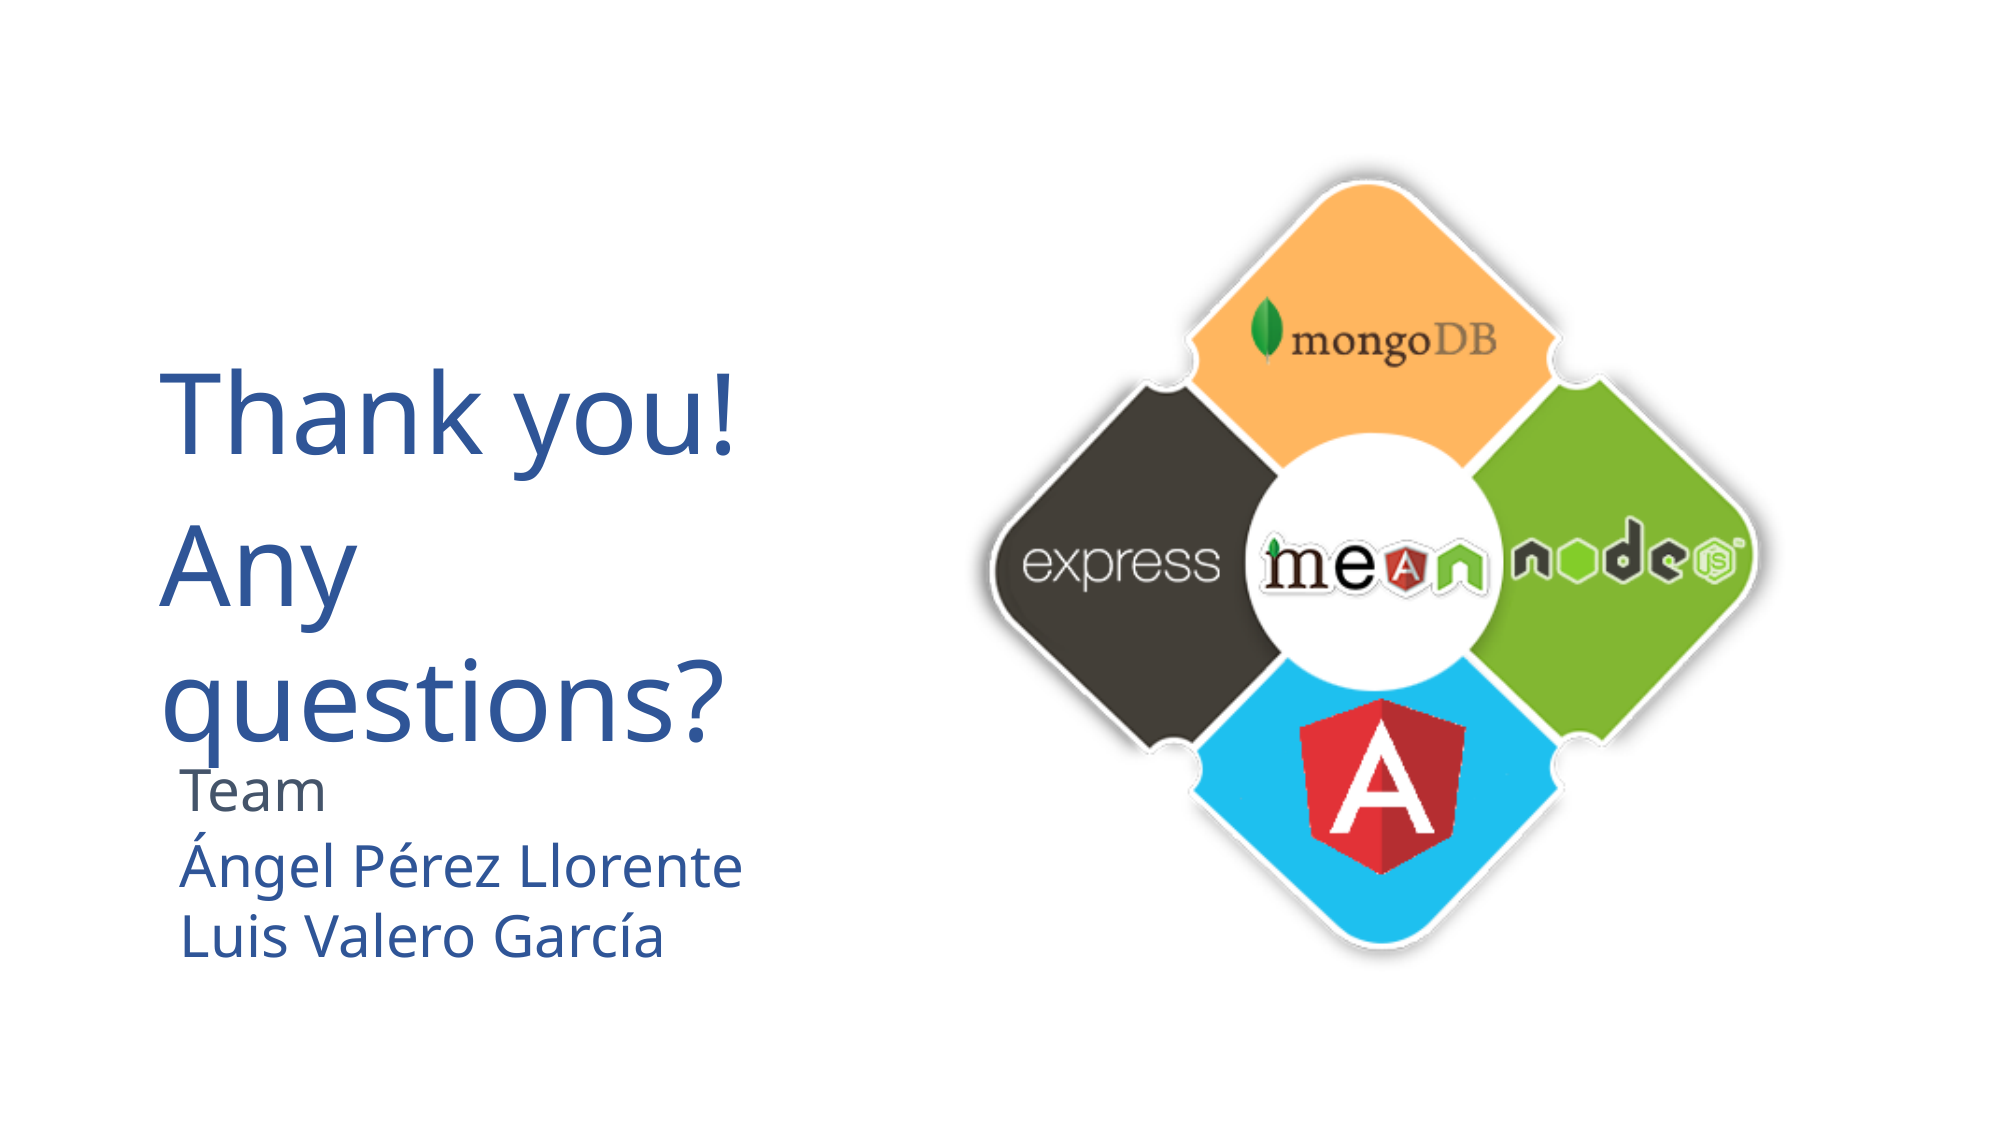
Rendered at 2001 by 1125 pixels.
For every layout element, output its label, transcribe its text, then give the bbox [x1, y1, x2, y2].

text_box Thank you! [144, 334, 859, 485]
text_box Any questions? [144, 486, 964, 771]
text_box Team [164, 771, 625, 831]
picture [964, 153, 1786, 972]
text_box Ángel Pérez Llorente Luis Valero García [165, 821, 763, 976]
